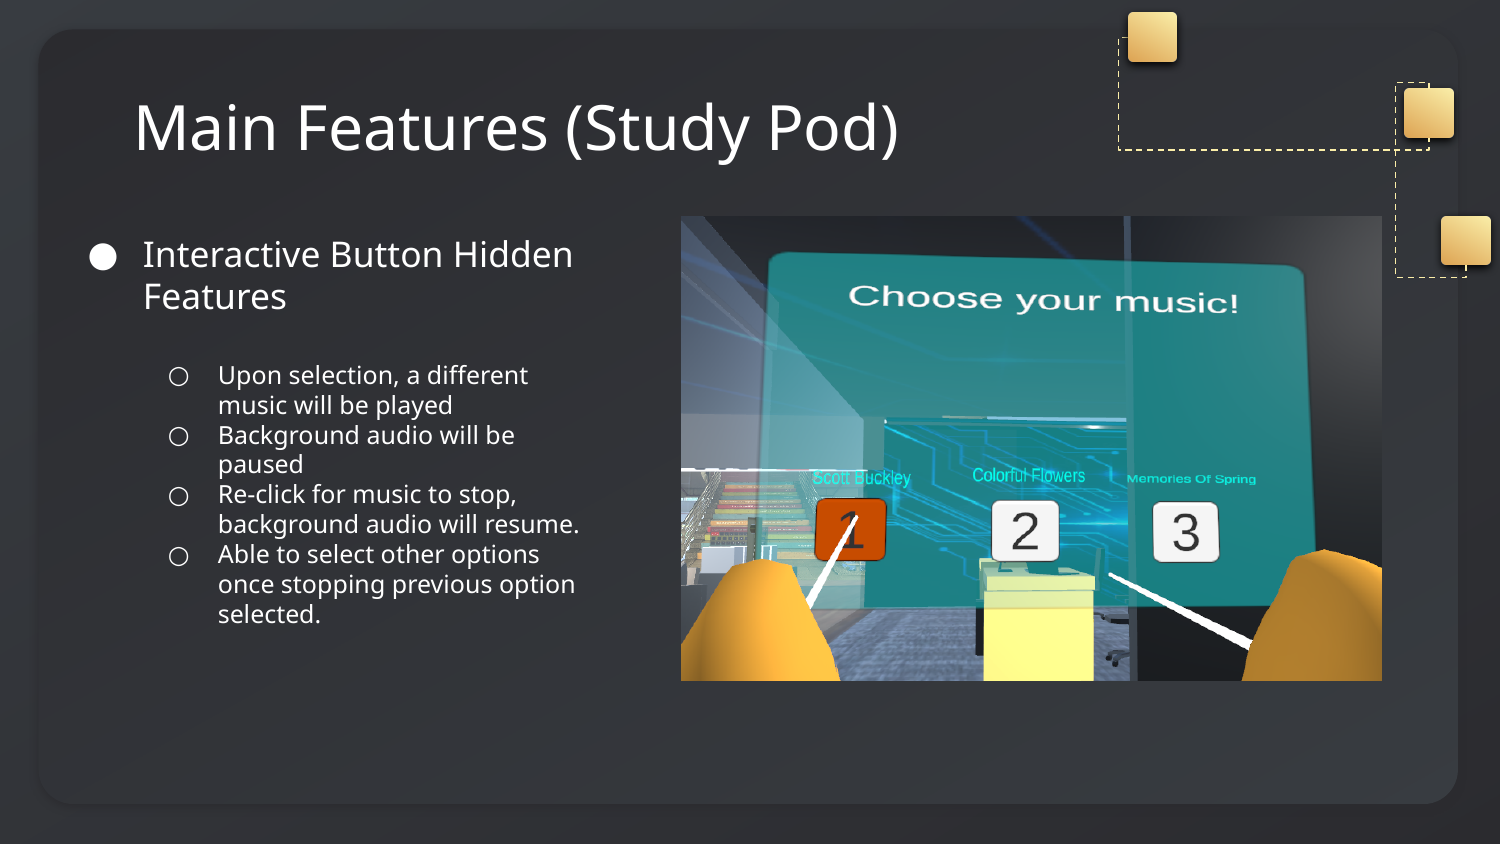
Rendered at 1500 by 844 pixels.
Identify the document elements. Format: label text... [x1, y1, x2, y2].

text_box Interactive Button Hidden Features Upon selection, a different music will be played Background audio will be paused Re-click for music to stop, background audio will resume. Able to select other options once stopping previous option selected. [52, 216, 601, 735]
title Main Features (Study Pod) [118, 72, 1382, 167]
picture [0, 0, 1500, 844]
